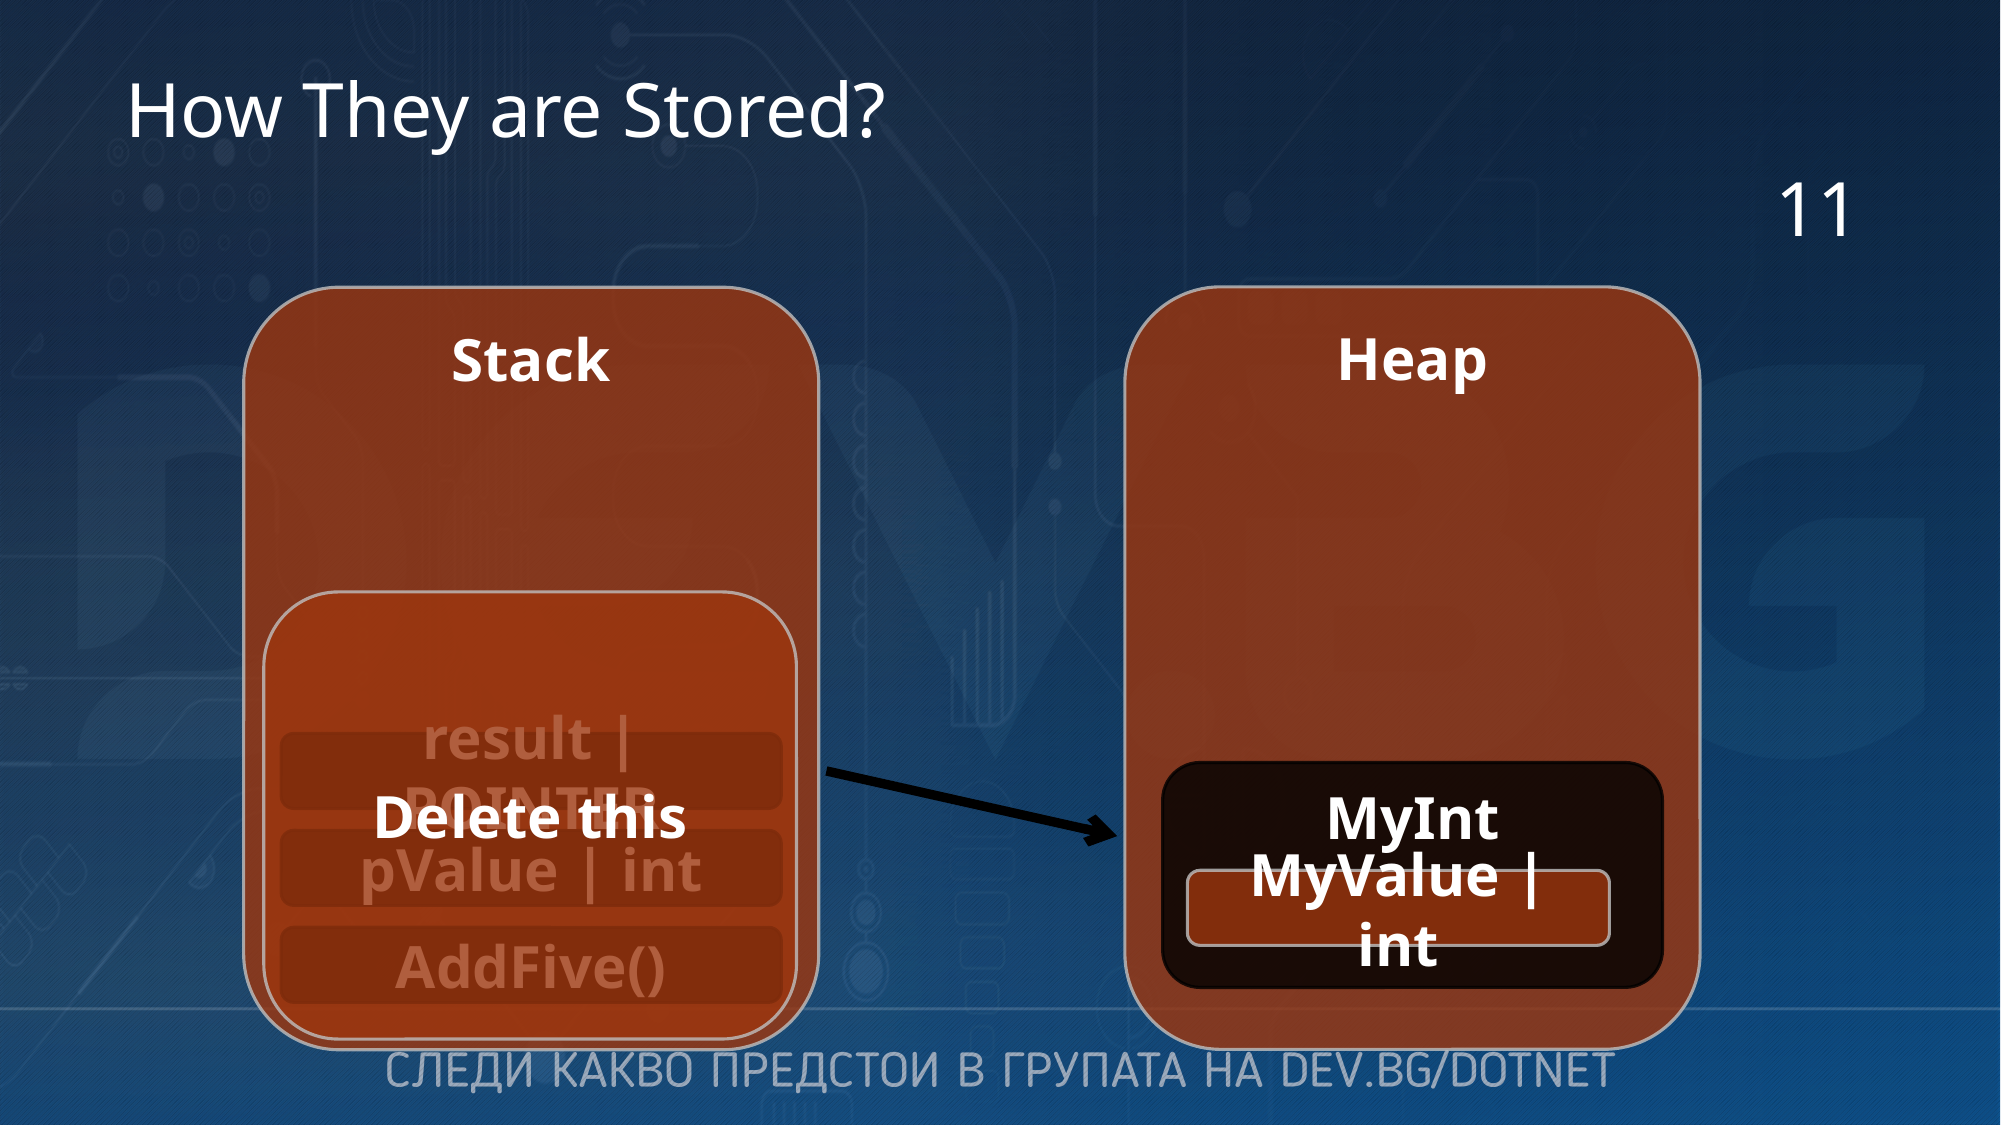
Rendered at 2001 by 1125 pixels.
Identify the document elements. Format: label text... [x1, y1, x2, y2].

title How They are Stored? [110, 24, 1688, 203]
text_box Heap [1123, 285, 1702, 1051]
picture [0, 0, 2001, 1125]
text_box MyInt [1161, 761, 1664, 989]
text_box Delete this [262, 590, 798, 1041]
text_box MyValue | int [1186, 869, 1611, 947]
slide_number 11 [1760, 123, 1950, 303]
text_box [826, 770, 1118, 837]
text_box Stack [242, 286, 820, 1051]
